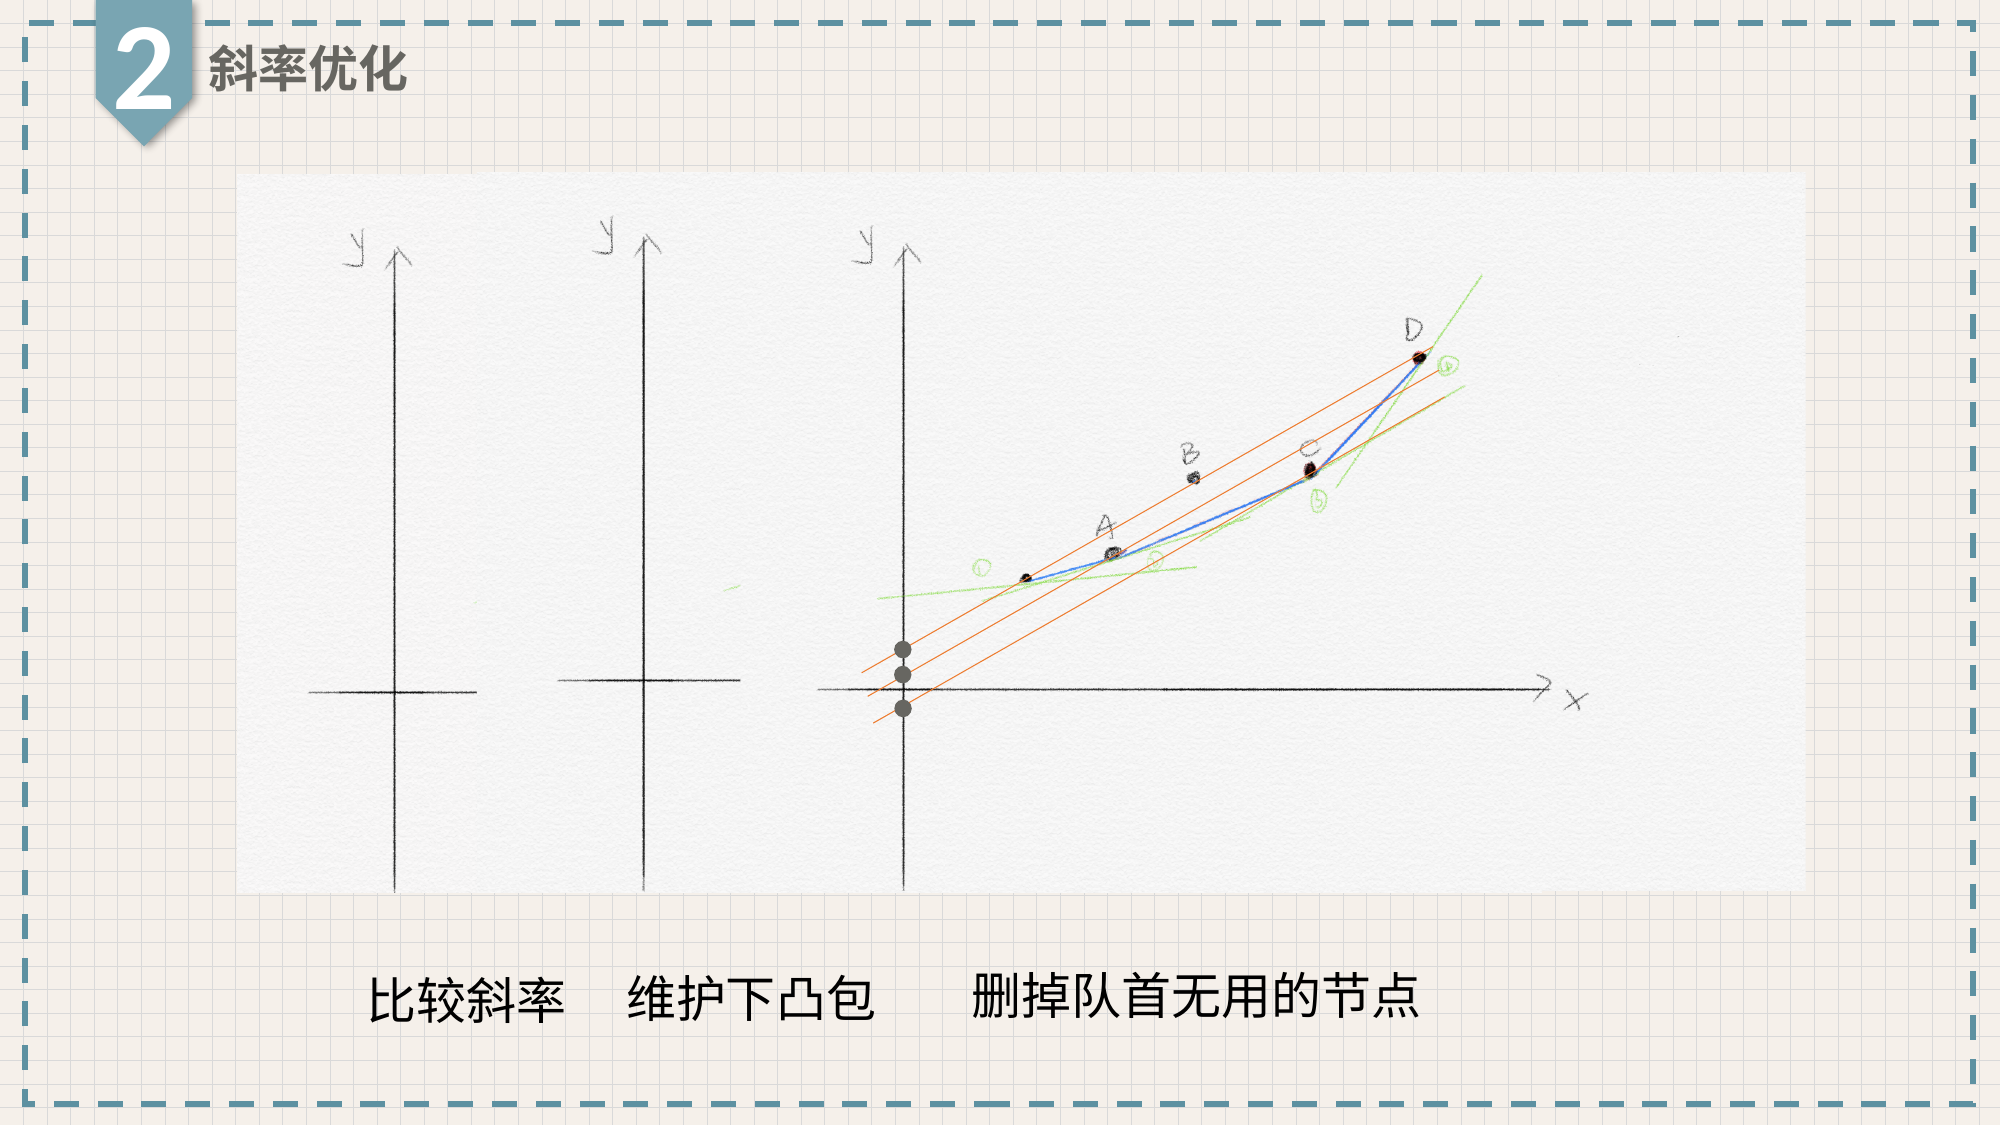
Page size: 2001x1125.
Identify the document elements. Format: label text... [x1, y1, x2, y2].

picture [237, 172, 1806, 893]
text_box [138, 142, 150, 148]
text_box 2 [97, 0, 191, 142]
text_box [861, 346, 1434, 673]
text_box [867, 370, 1440, 697]
text_box 维护下凸包 [611, 930, 929, 1035]
text_box 斜率优化 [200, 30, 424, 105]
text_box 删掉队首无用的节点 [956, 927, 1592, 1032]
text_box 比较斜率 [351, 931, 603, 1037]
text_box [873, 396, 1445, 724]
